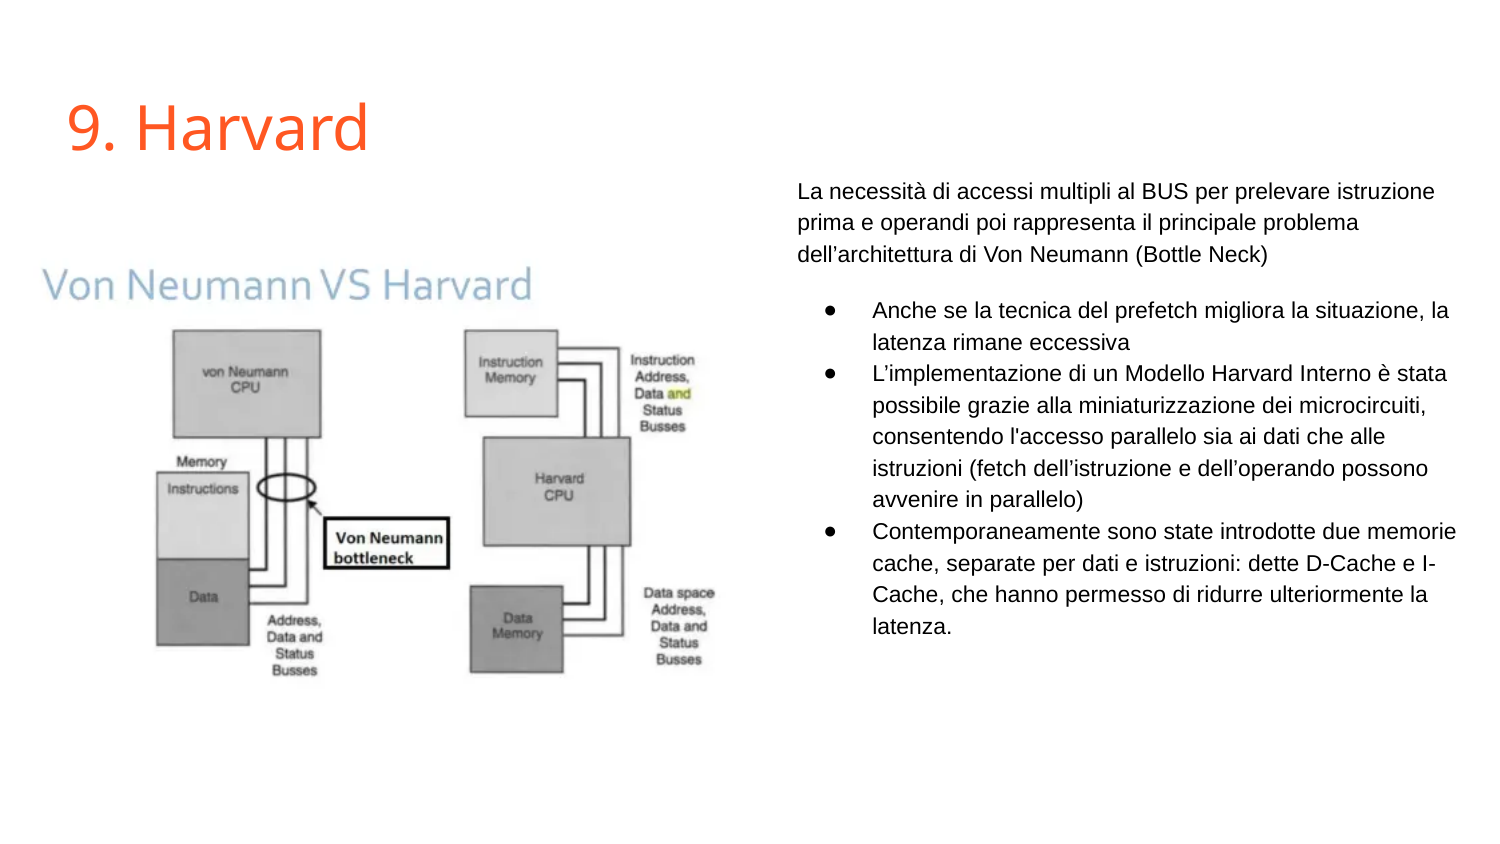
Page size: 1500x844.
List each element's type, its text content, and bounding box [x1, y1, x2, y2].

list La necessità di accessi multipli al BUS per prelevare istruzione prima e operandi poi rappresenta il principale problema dell’architettura di Von Neumann (Bottle Neck) Anche se la tecnica del prefetch migliora la situazione, la latenza rimane eccessiva L’implementazione di un Modello Harvard Interno è stata possibile grazie alla miniaturizzazione dei microcircuiti, consentendo l'accesso parallelo sia ai dati che alle istruzioni (fetch dell’istruzione e dell’operando possono avvenire in parallelo) Contemporaneamente sono state introdotte due memorie cache, separate per dati e istruzioni: dette D-Cache e I-Cache, che hanno permesso di ridurre ulteriormente la latenza. [782, 157, 1492, 796]
title 9. Harvard [51, 72, 1449, 167]
picture [28, 253, 751, 700]
